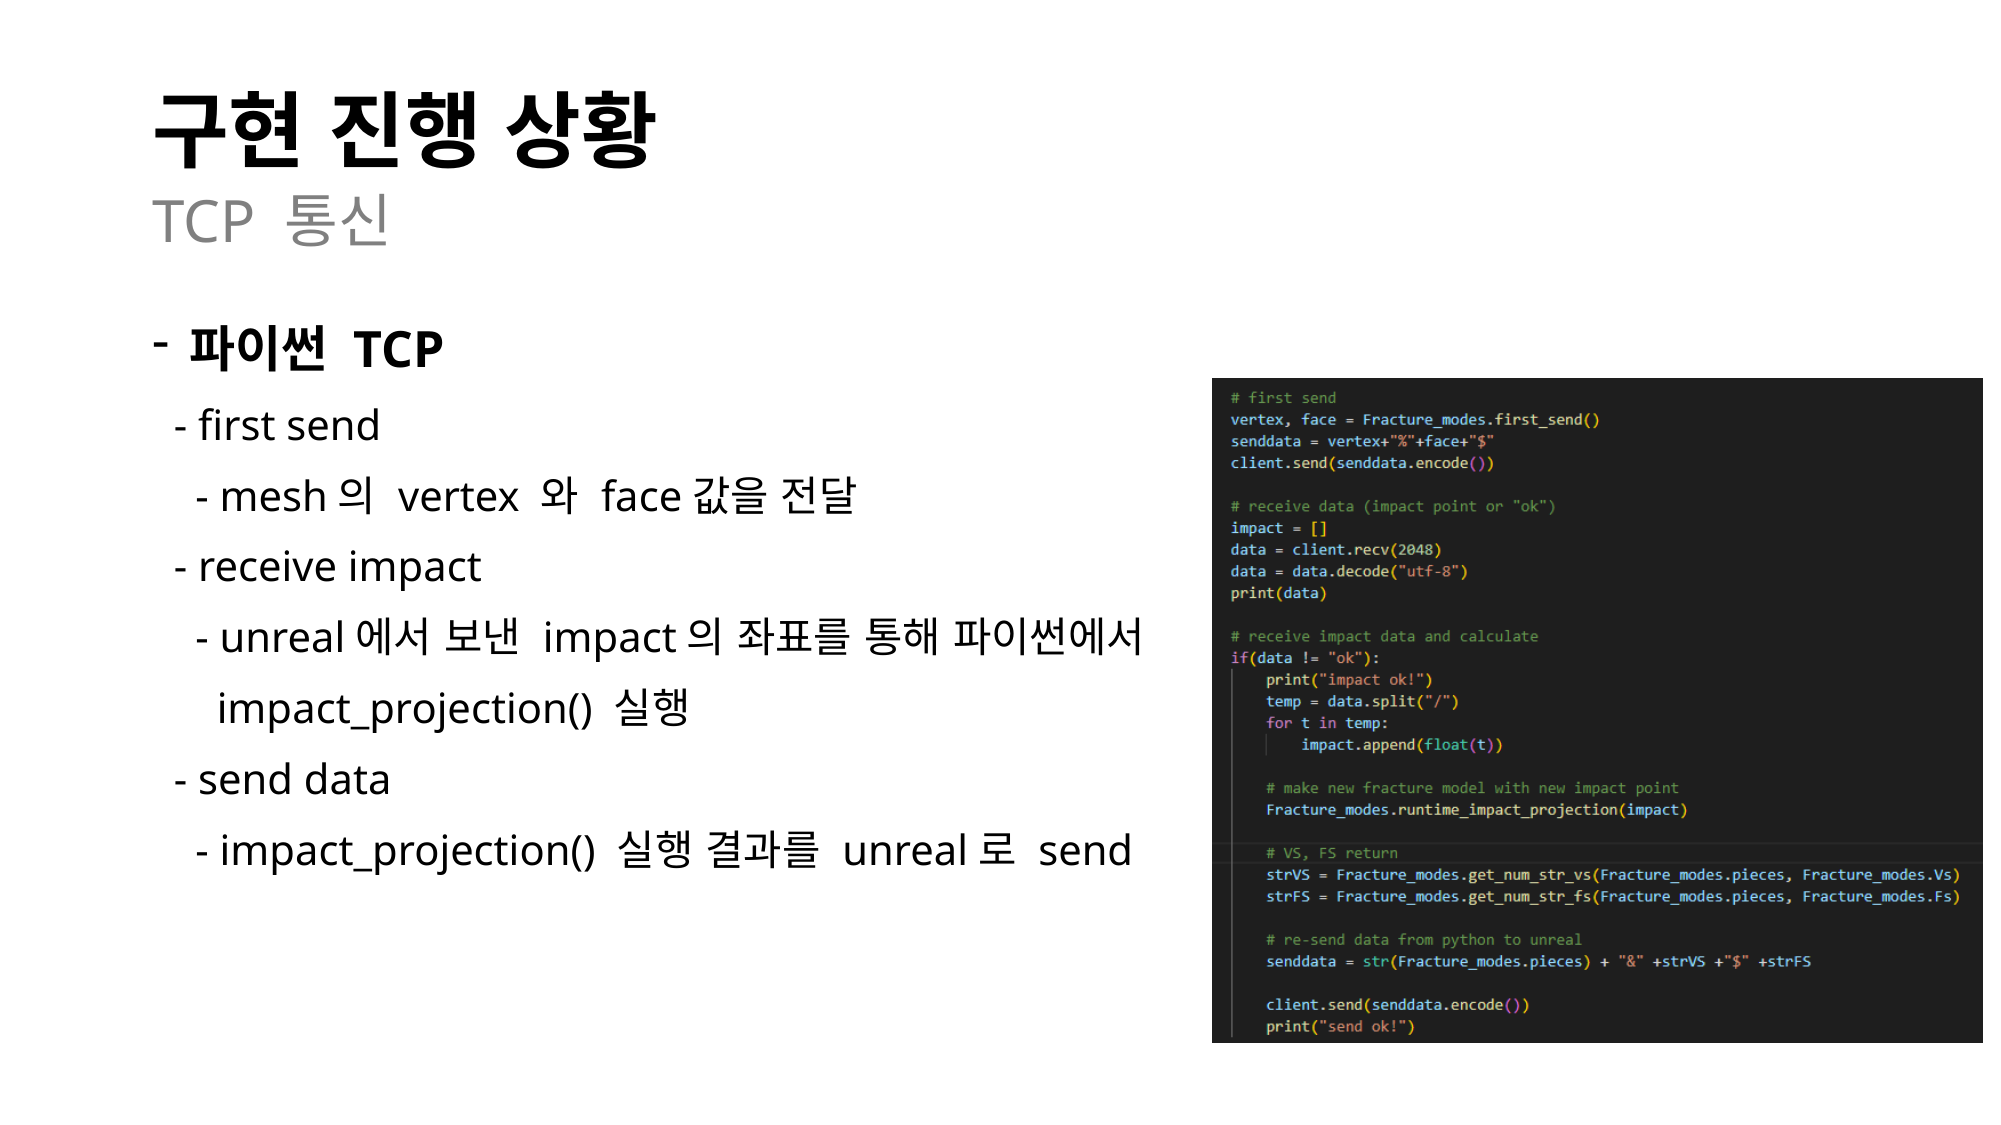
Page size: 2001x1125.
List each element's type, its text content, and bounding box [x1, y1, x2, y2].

title 구현 진행 상황 [137, 59, 1863, 209]
list 파이썬 TCP - first send - mesh의 vertex 와 face값을 전달 - receive impact - unreal에서 보낸 impact의 좌표를 통해 파이썬에서 impact_projection() 실행 - send data - impact_projection() 실행 결과를 unreal로 send [137, 309, 1213, 1024]
text_box TCP 통신 [137, 177, 1000, 262]
picture [1212, 378, 1983, 1043]
